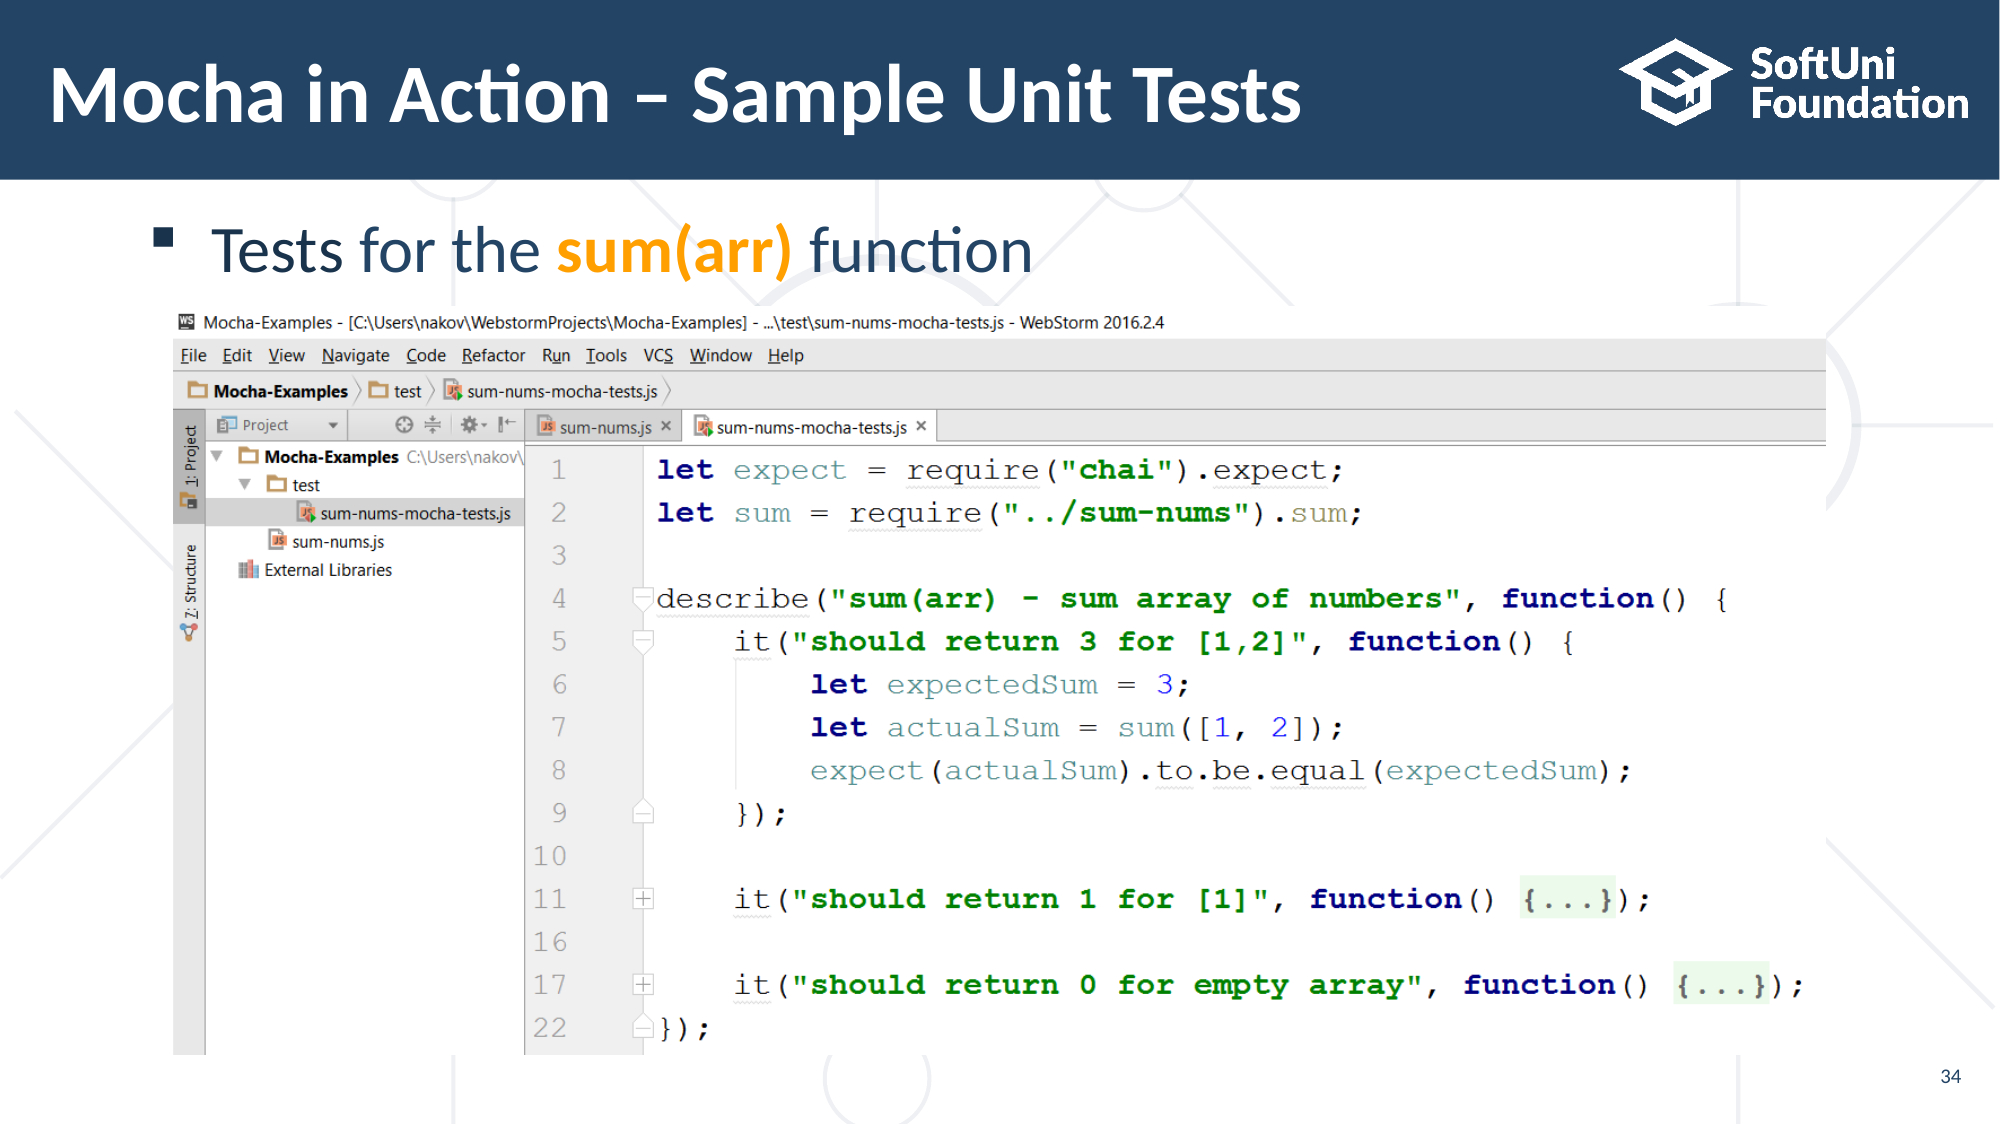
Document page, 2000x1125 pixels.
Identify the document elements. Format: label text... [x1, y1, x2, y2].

list Tests for the sum(arr) function [31, 196, 1970, 1050]
picture [173, 306, 1827, 1055]
slide_number 34 [1896, 1049, 1968, 1101]
picture [1618, 38, 1968, 126]
title Mocha in Action – Sample Unit Tests [31, 16, 1591, 162]
